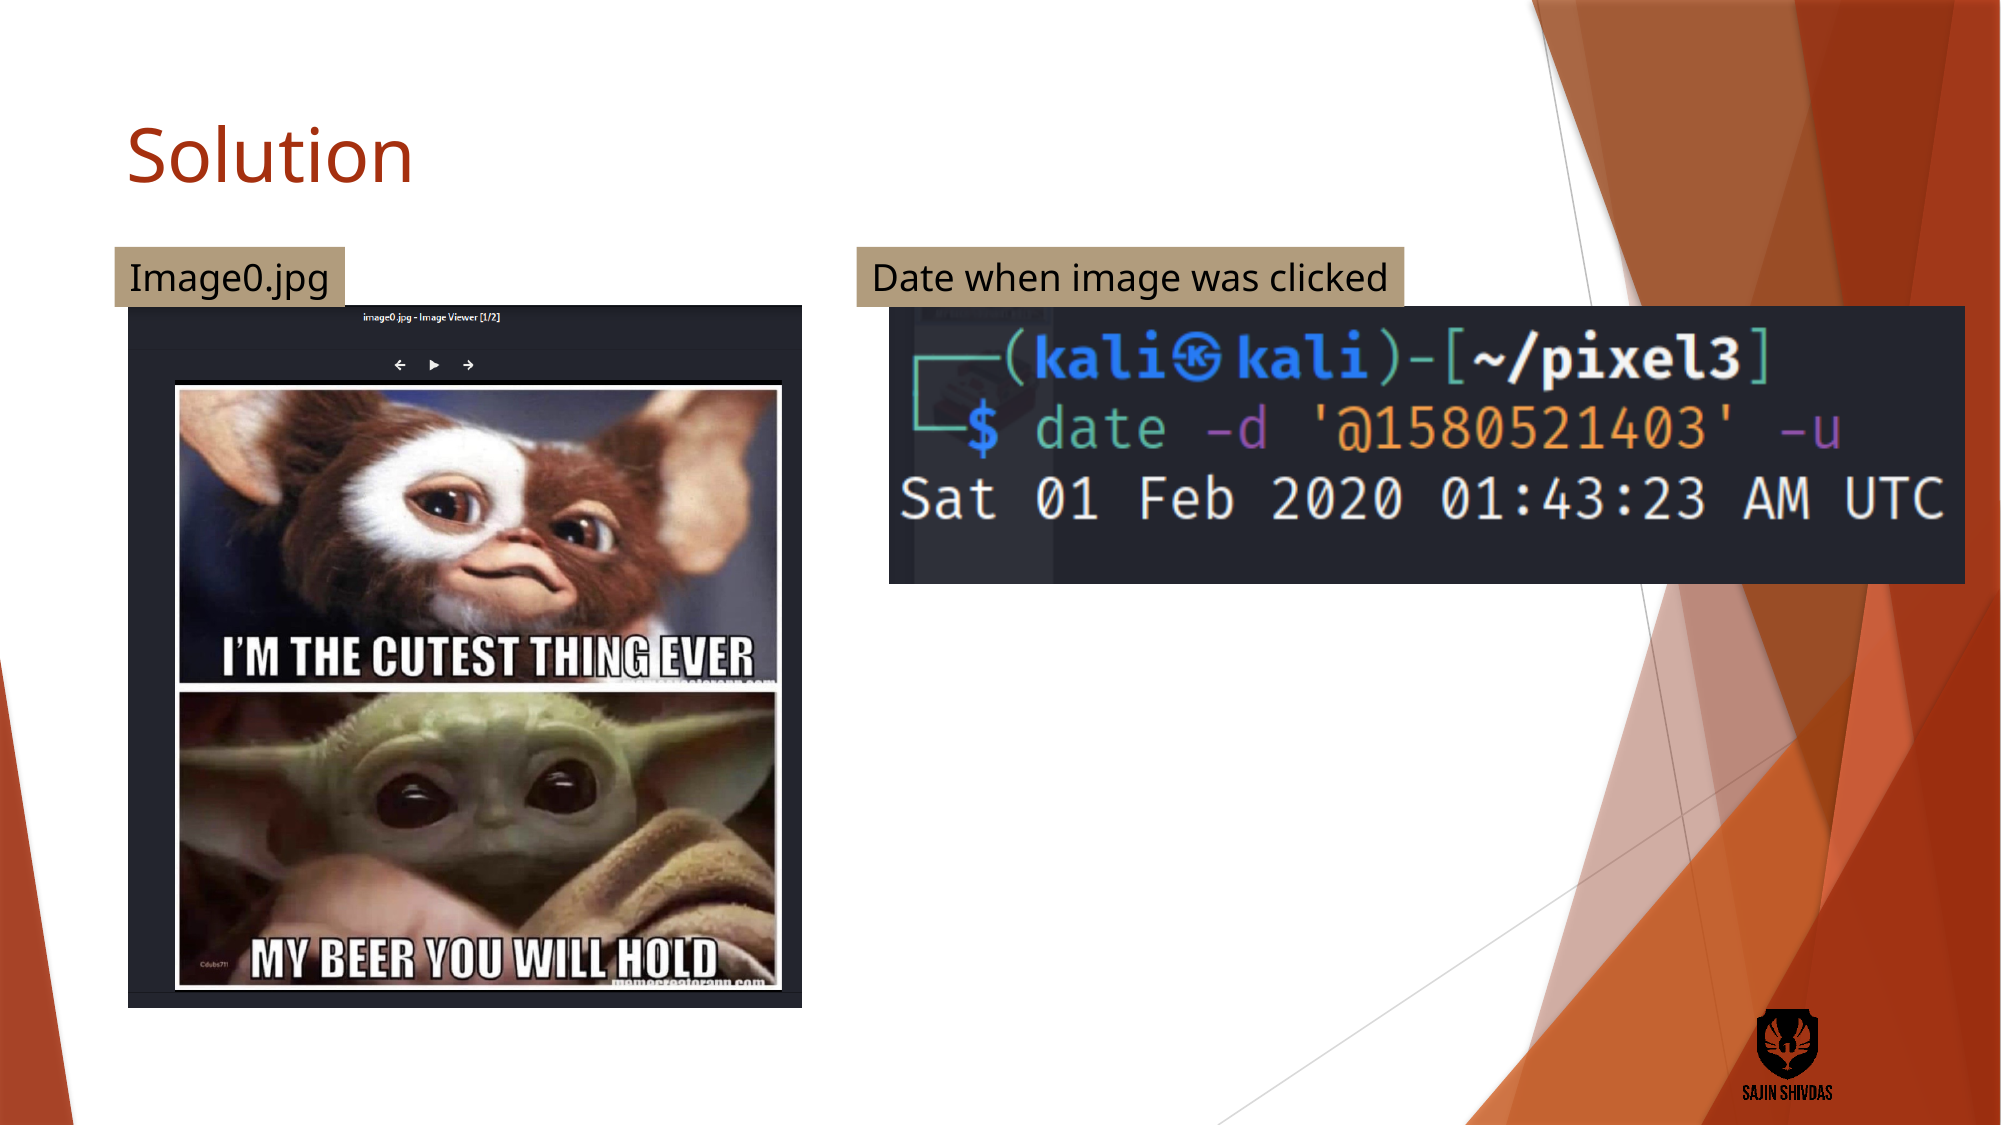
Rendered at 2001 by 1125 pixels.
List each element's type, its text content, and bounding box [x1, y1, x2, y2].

picture [888, 305, 1965, 585]
title Solution [111, 99, 1522, 317]
picture [1732, 999, 1845, 1112]
text_box Date when image was clicked [856, 246, 1405, 307]
text_box Image0.jpg [114, 246, 345, 307]
picture [128, 305, 802, 1009]
